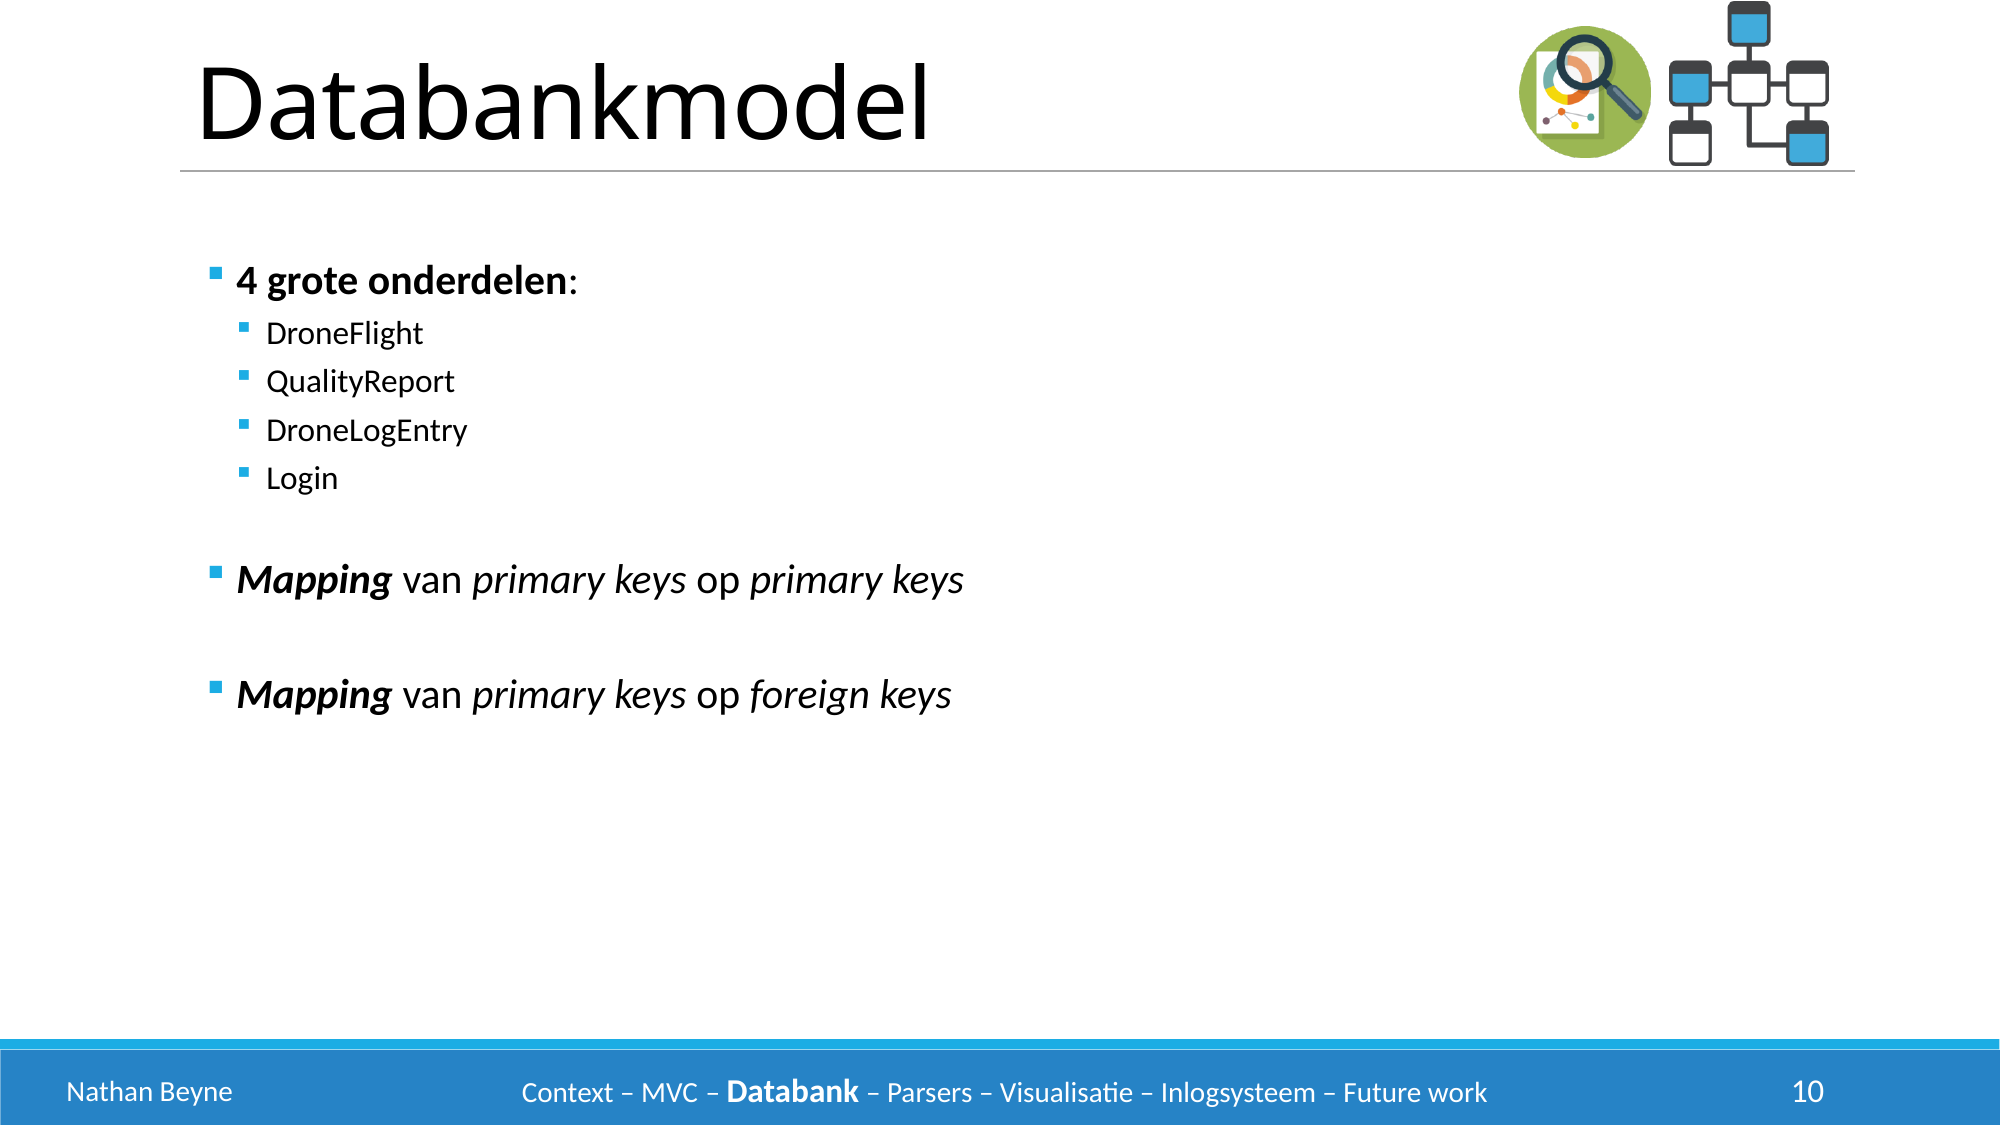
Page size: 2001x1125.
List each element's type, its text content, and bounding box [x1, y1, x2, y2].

slide_number 10 [1741, 1059, 1840, 1120]
picture [1660, 0, 1838, 174]
footer Context – MVC – Databank – Parsers – Visualisatie – Inlogsysteem – Future work [359, 1059, 1651, 1120]
text_box Databankmodel [179, 47, 1657, 170]
picture [1519, 26, 1651, 159]
slide_number Nathan Beyne [51, 1059, 359, 1120]
text_box 4 grote onderdelen: DroneFlight QualityReport DroneLogEntry Login Mapping van primary keys op primary keys Mapping van primary keys op foreign keys [158, 250, 1242, 981]
